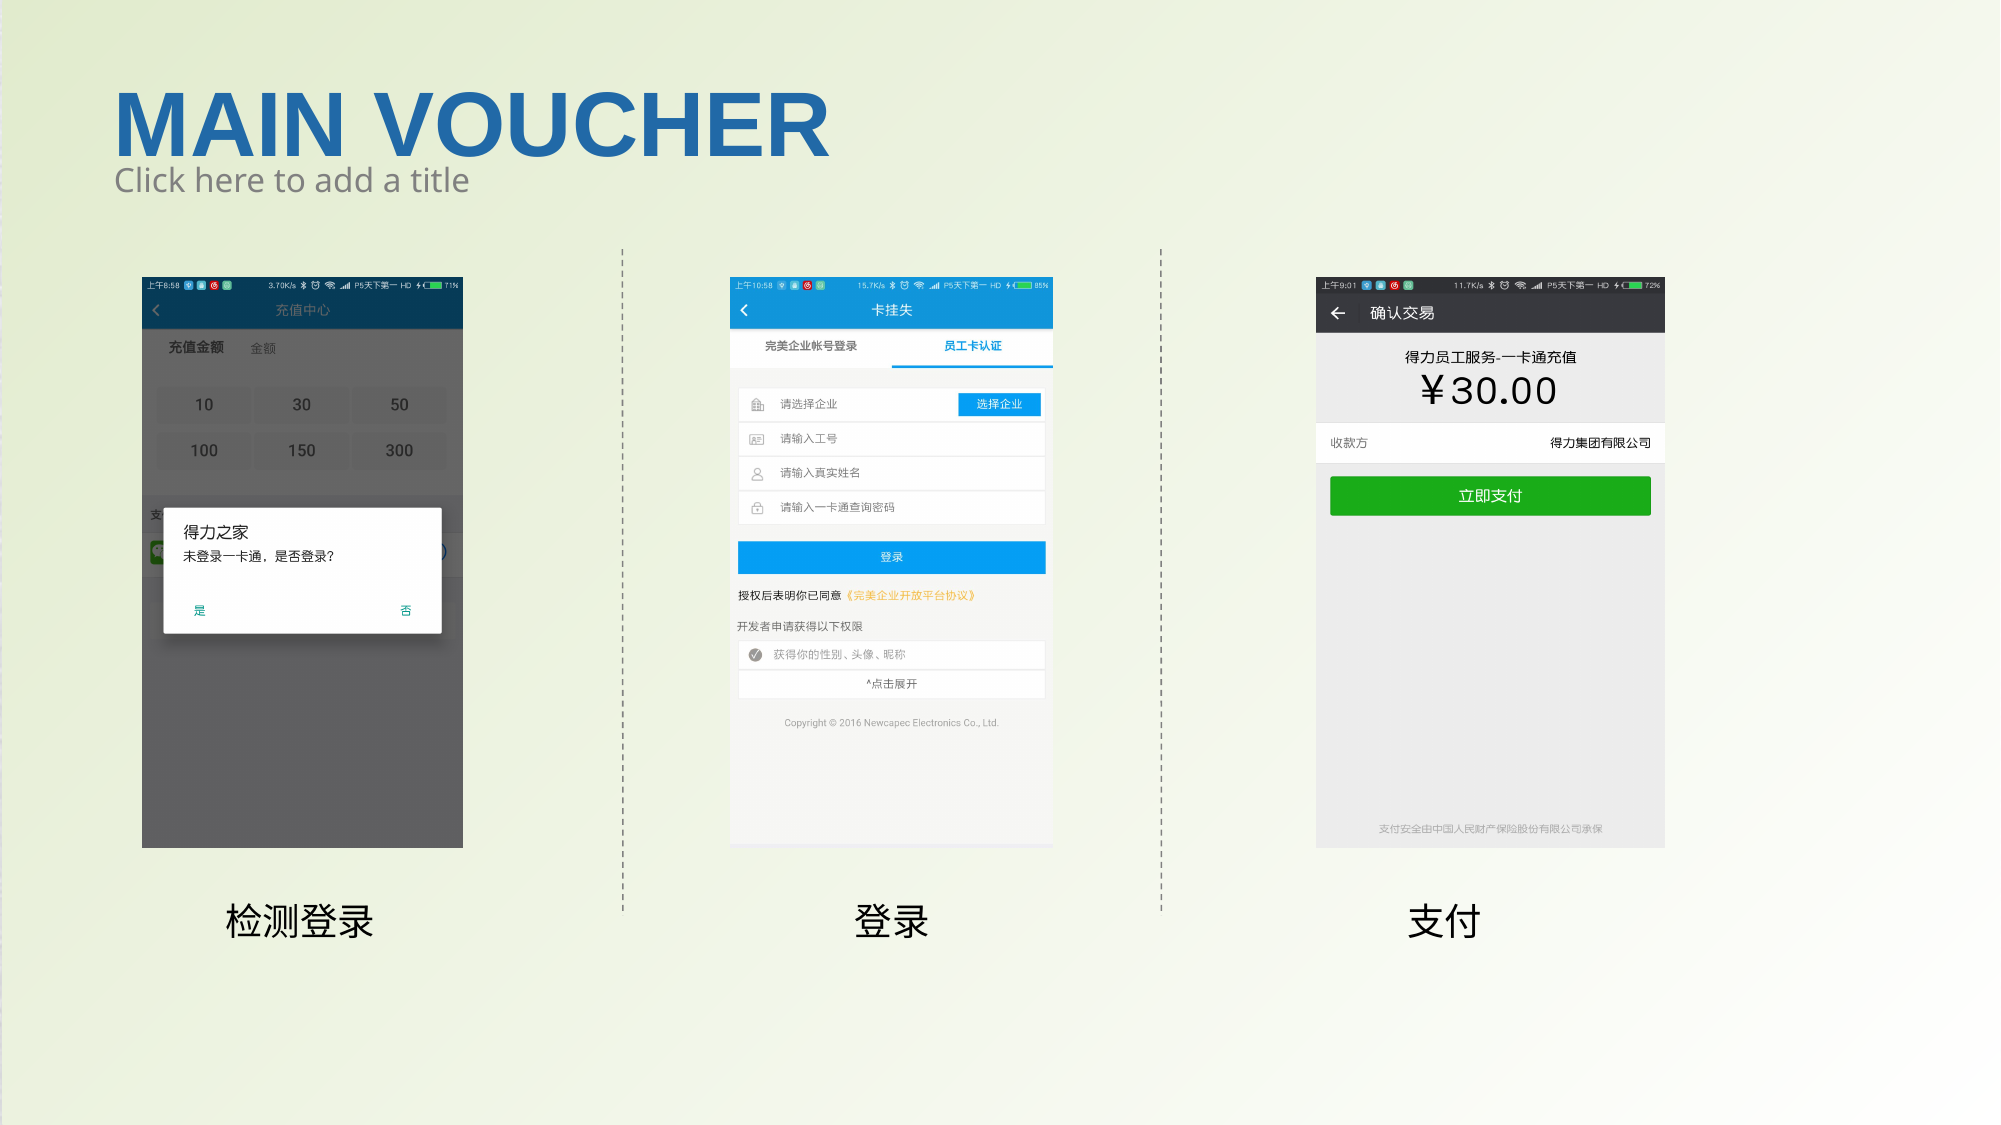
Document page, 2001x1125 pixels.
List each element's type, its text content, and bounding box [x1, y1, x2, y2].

picture [901, 281, 909, 289]
picture [790, 281, 799, 289]
picture [871, 283, 884, 288]
picture [431, 282, 441, 288]
picture [777, 281, 787, 290]
picture [802, 280, 813, 291]
picture [210, 281, 218, 289]
picture [197, 281, 205, 289]
picture [914, 282, 924, 289]
picture [223, 281, 231, 289]
picture [185, 281, 193, 289]
picture [326, 282, 334, 289]
picture [971, 281, 983, 288]
text_box 支付 [1327, 890, 1562, 951]
picture [1035, 283, 1048, 288]
picture [290, 304, 301, 315]
picture [1018, 282, 1032, 289]
picture [1315, 277, 1665, 848]
text_box 登录 [774, 890, 1010, 951]
picture [740, 306, 747, 316]
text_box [98, 56, 962, 208]
picture [872, 304, 883, 316]
picture [141, 329, 463, 848]
text_box 检测登录 [182, 890, 418, 951]
picture [744, 282, 754, 288]
picture [886, 305, 902, 316]
picture [930, 283, 940, 289]
picture [730, 328, 1054, 848]
picture [944, 283, 953, 288]
picture [902, 304, 911, 314]
picture [278, 306, 286, 315]
picture [816, 281, 825, 291]
picture [763, 283, 772, 288]
